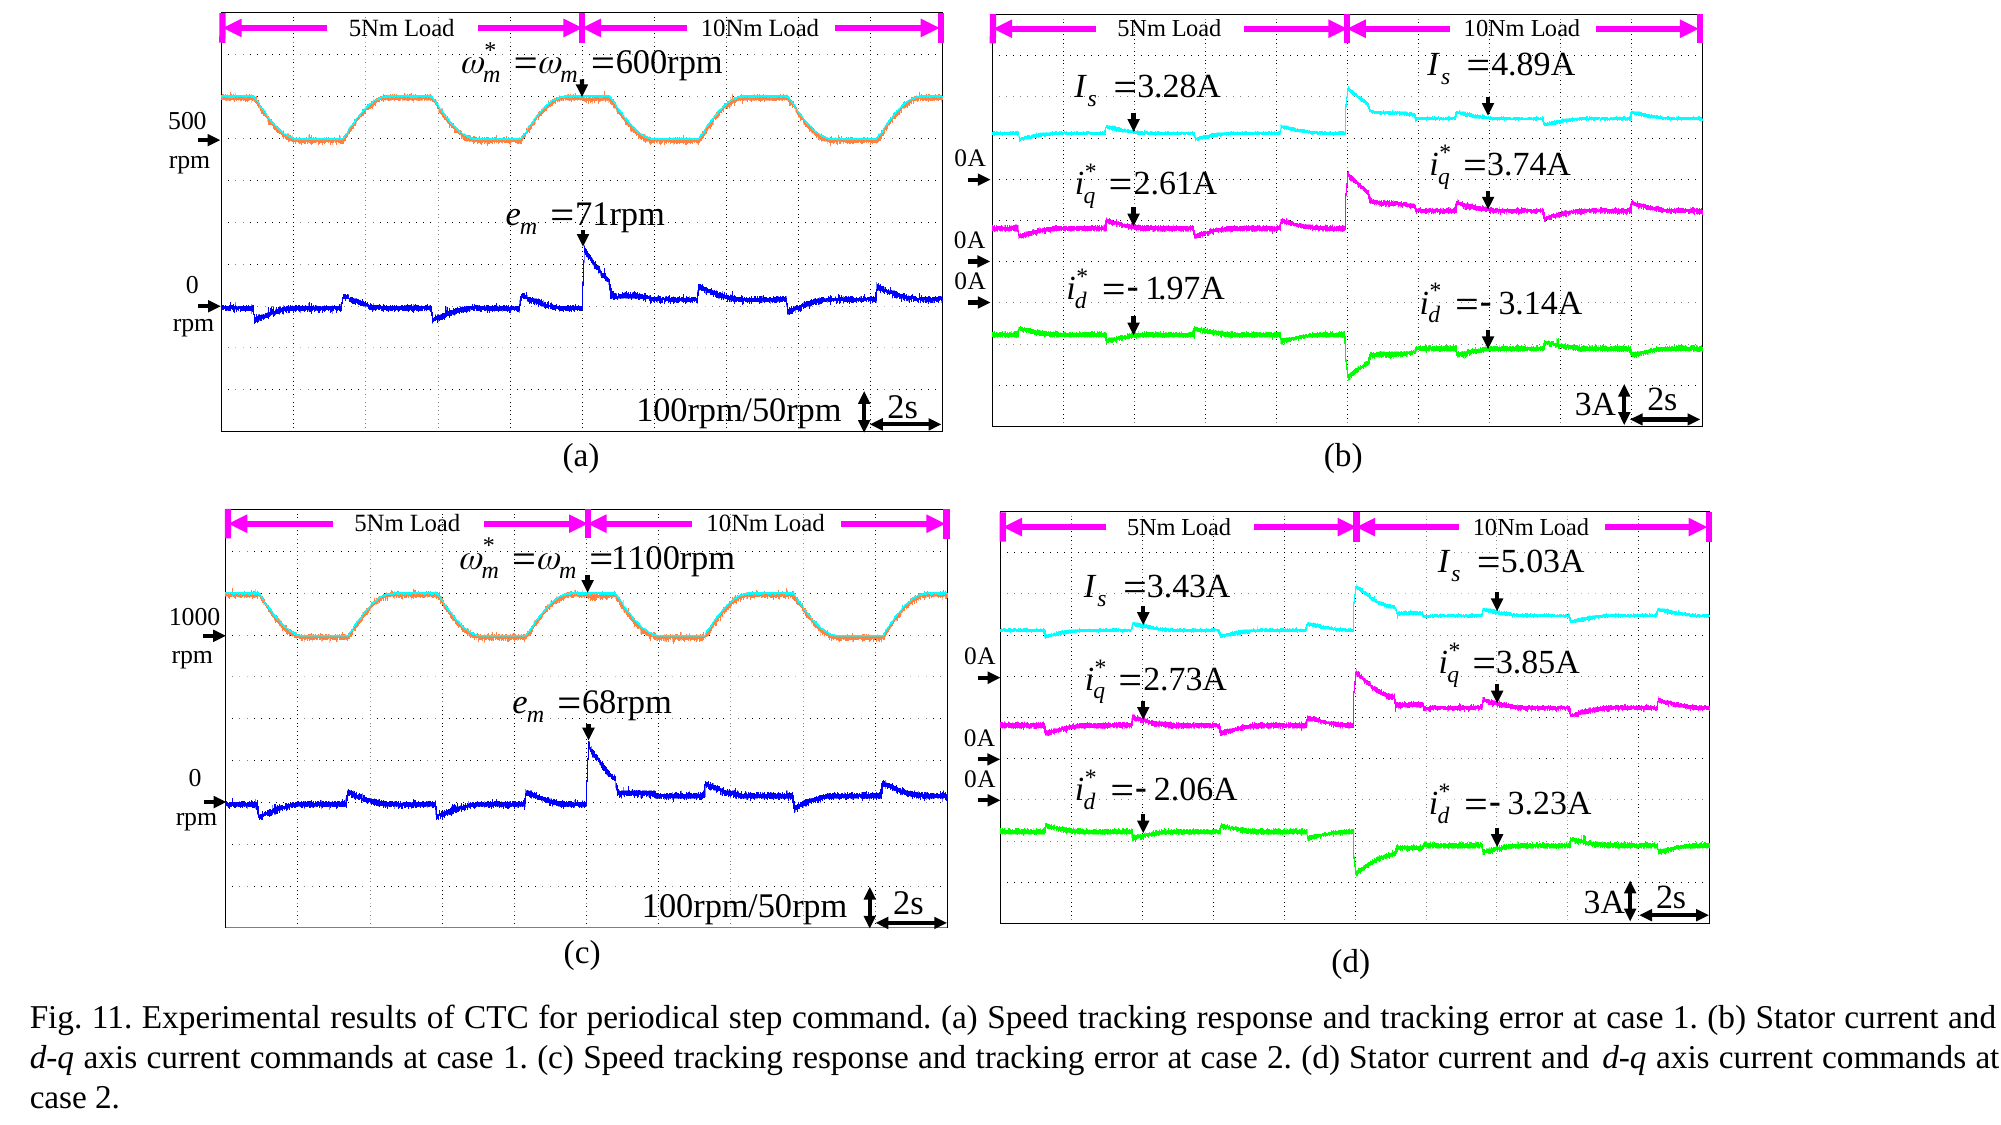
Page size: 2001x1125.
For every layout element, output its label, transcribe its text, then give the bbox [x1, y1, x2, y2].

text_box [165, 507, 950, 932]
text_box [162, 11, 944, 436]
text_box (a) [547, 436, 615, 481]
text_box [960, 509, 1711, 926]
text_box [950, 12, 1704, 429]
text_box (d) [1316, 932, 1386, 987]
text_box (b) [1309, 429, 1378, 481]
text_box Fig. 11. Experimental results of CTC for periodical step command. (a) Speed tracking response and tracking error at case 1. (b) Stator current and d-q axis current commands at case 1. (c) Speed tracking response and tracking error at case 2. (d) Stator current and d-q axis current commands at case 2. [15, 987, 2000, 1125]
text_box (c) [548, 932, 616, 978]
